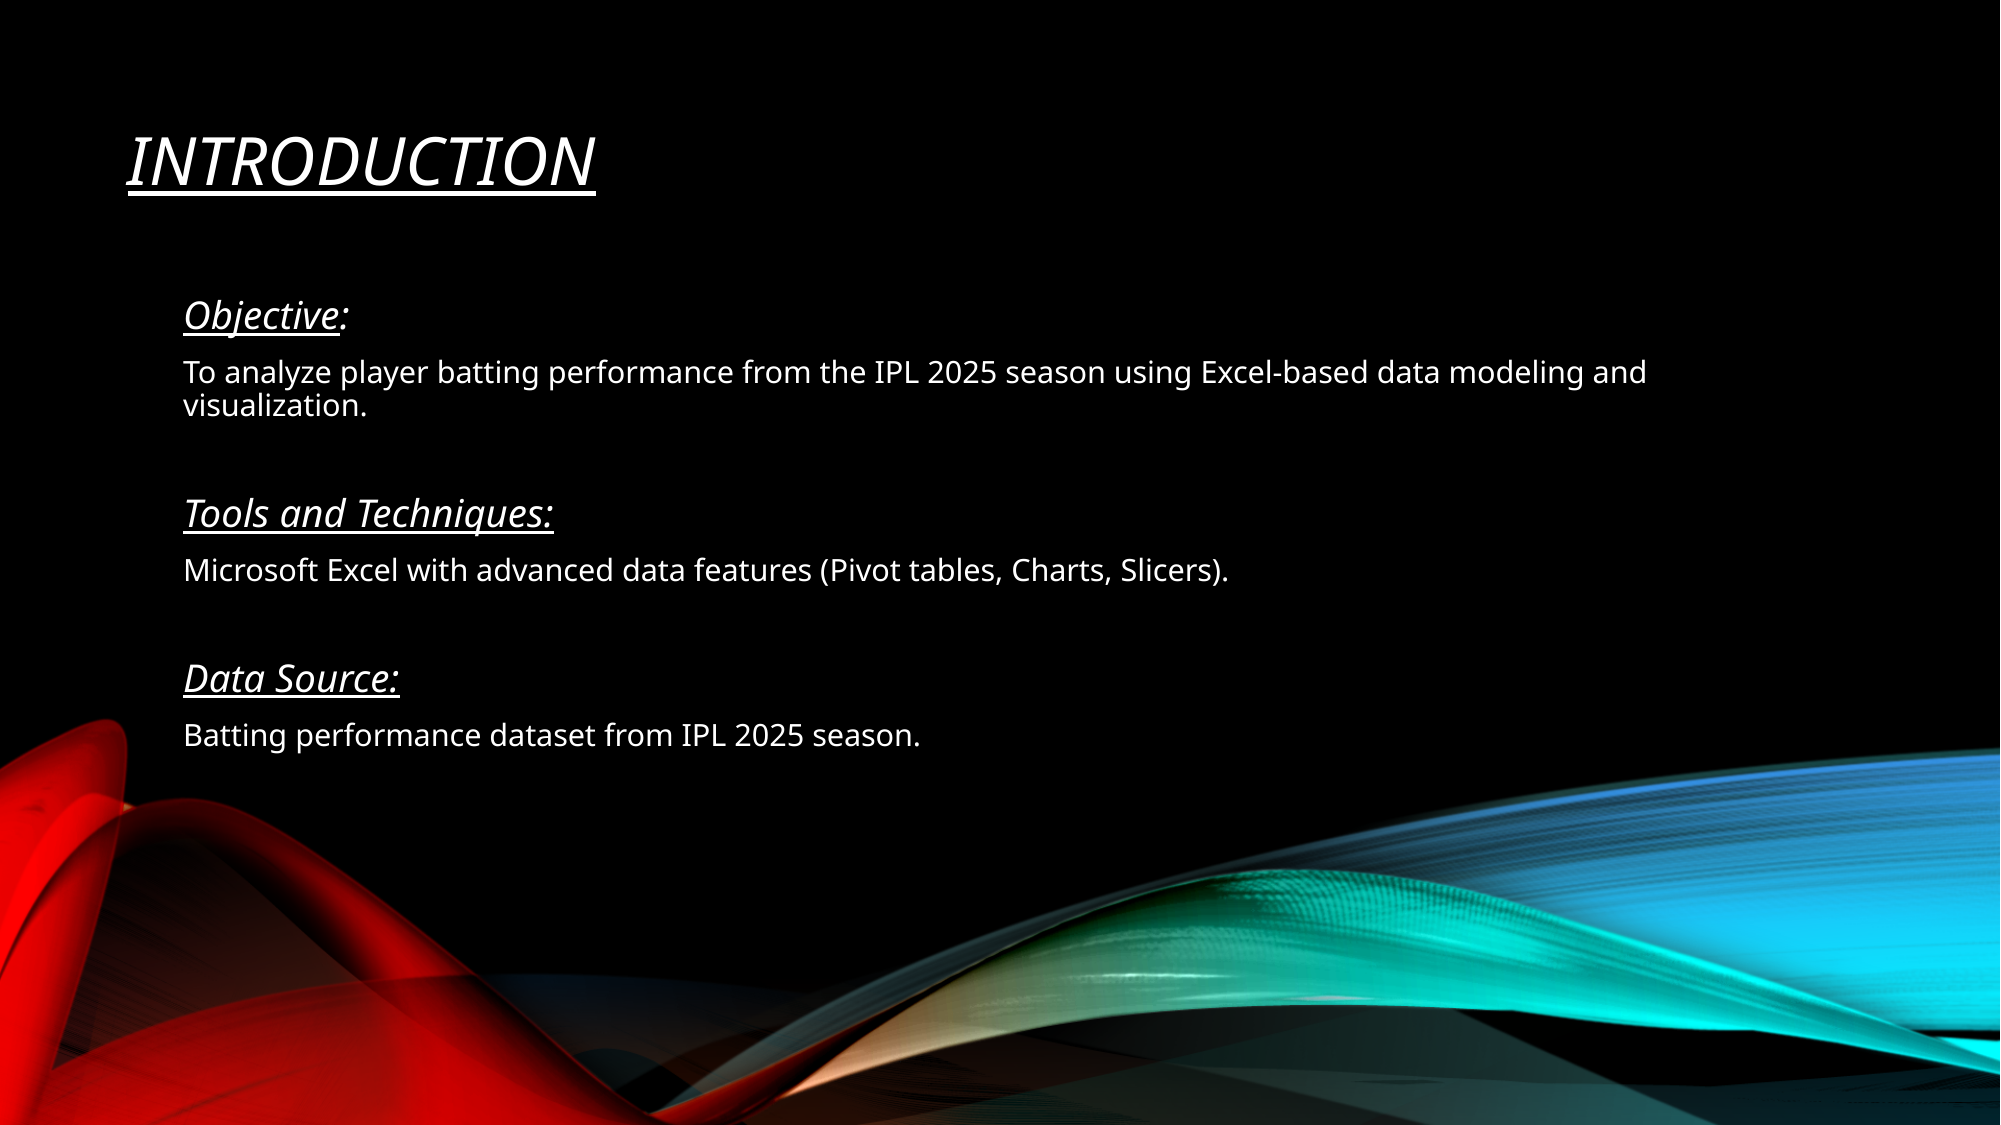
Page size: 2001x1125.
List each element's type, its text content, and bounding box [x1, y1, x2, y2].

title Introduction [112, 40, 1888, 288]
list Objective: To analyze player batting performance from the IPL 2025 season using Excel-based data modeling and visualization. Tools and Techniques: Microsoft Excel with advanced data features (Pivot tables, Charts, Slicers). Data Source: Batting performance dataset from IPL 2025 season. [168, 287, 1830, 763]
picture [0, 717, 2000, 1125]
